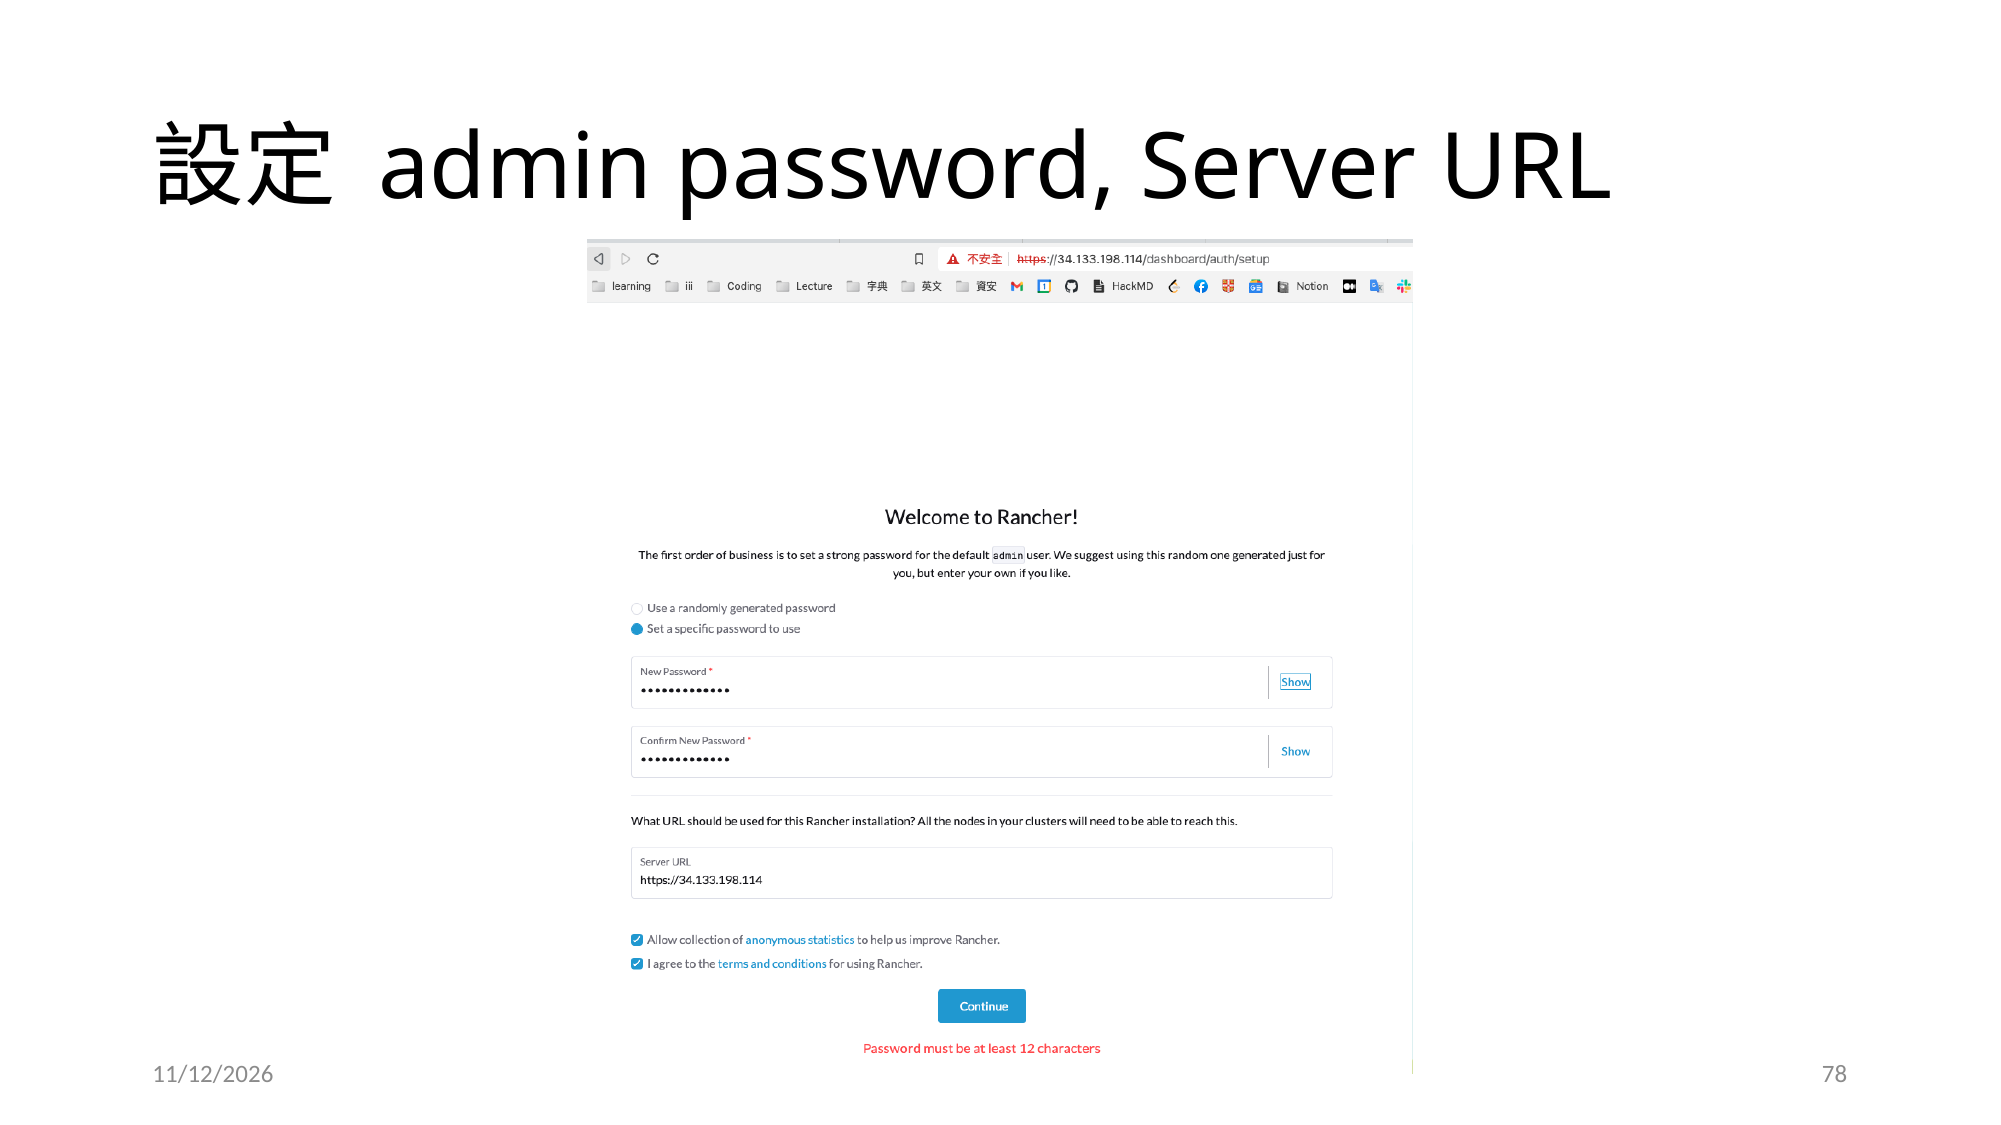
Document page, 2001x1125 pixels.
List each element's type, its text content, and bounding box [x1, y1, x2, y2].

title 設定 admin password, Server URL [137, 59, 1863, 278]
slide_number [137, 1042, 588, 1103]
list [587, 239, 1413, 1074]
slide_number 78 [1412, 1042, 1863, 1103]
